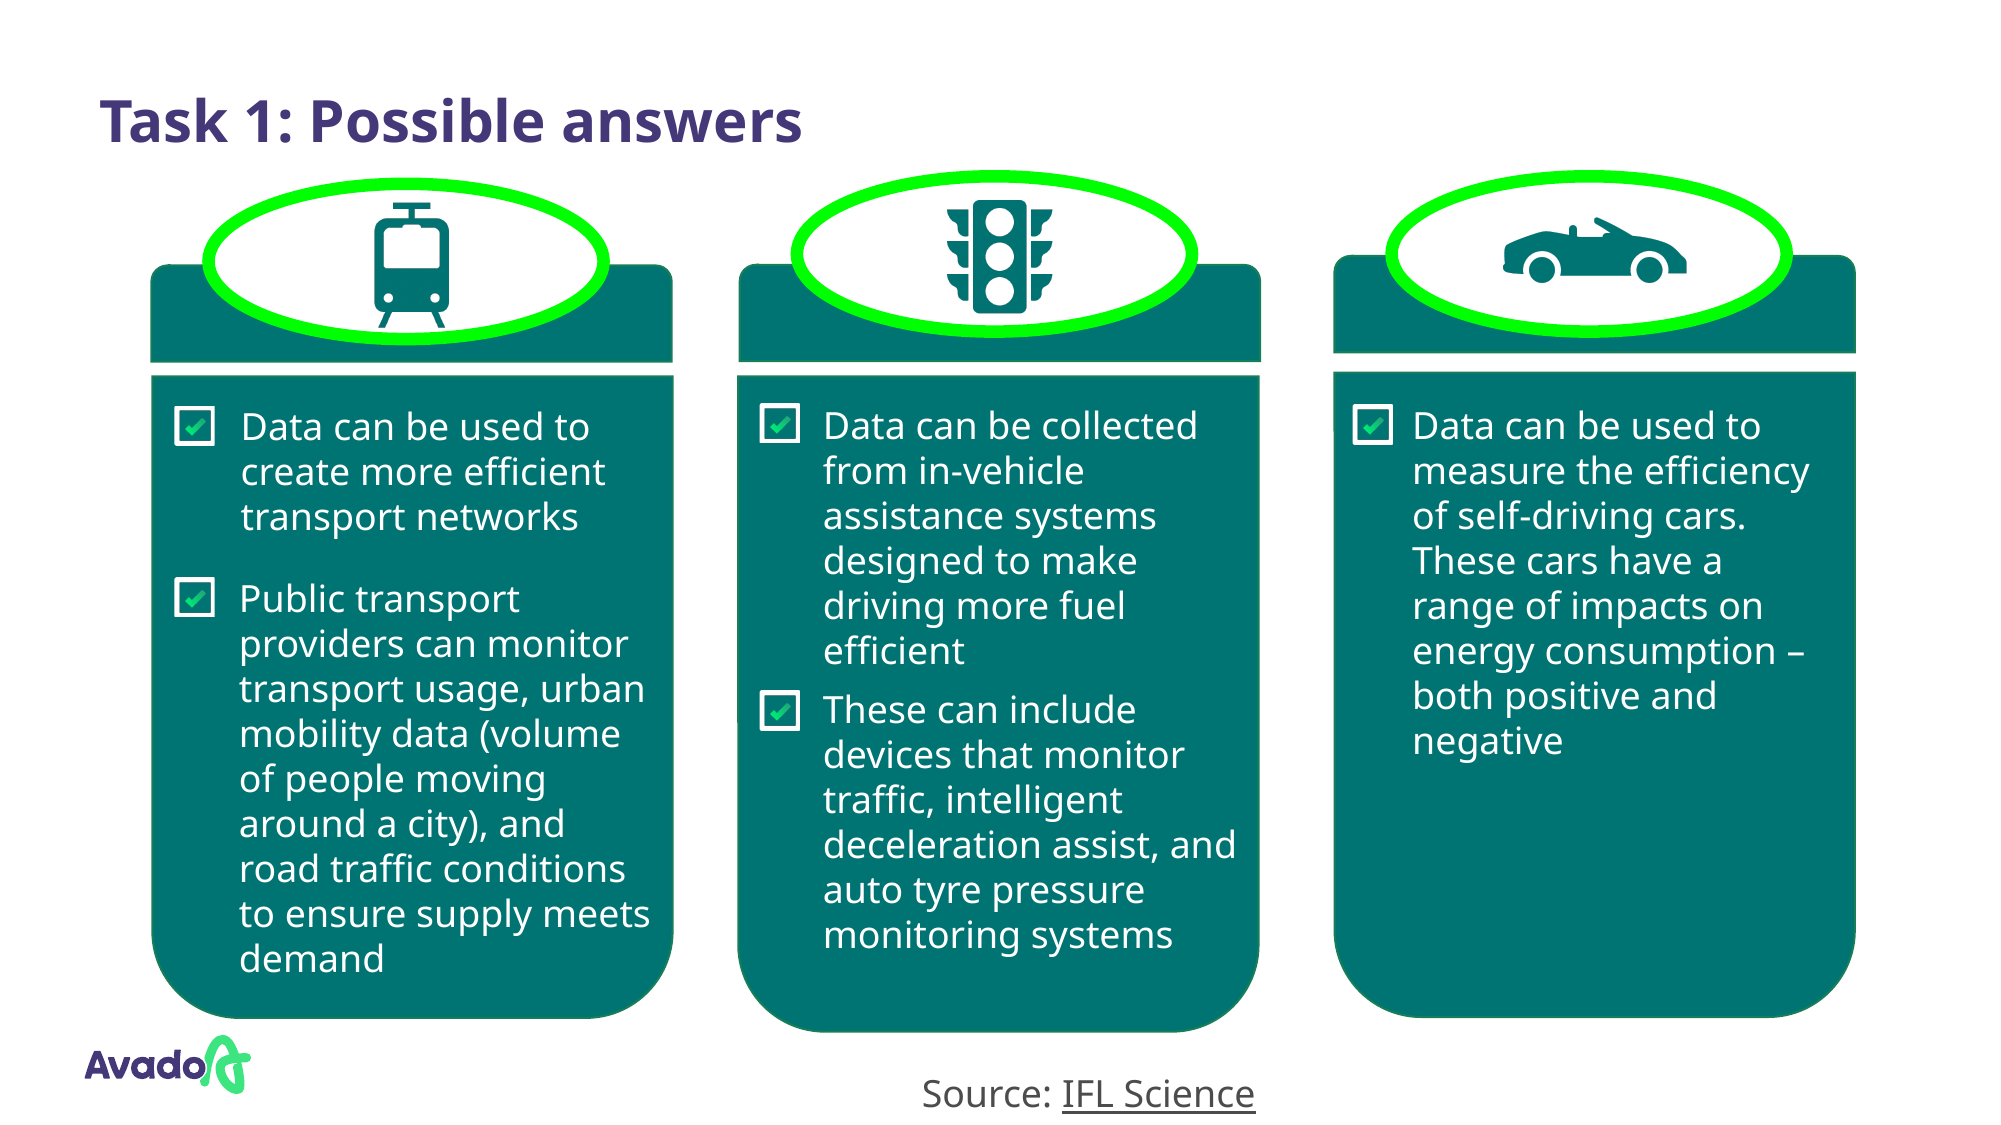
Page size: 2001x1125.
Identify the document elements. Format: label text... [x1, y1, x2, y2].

text_box [1690, 186, 1788, 322]
text_box These can include devices that monitor traffic, intelligent deceleration assist, and auto tyre pressure monitoring systems [808, 678, 1265, 964]
picture [1499, 155, 1690, 347]
picture [174, 405, 215, 446]
text_box [1333, 254, 1856, 354]
text_box Source: IFL Science [907, 1063, 1323, 1125]
text_box [795, 182, 924, 328]
picture [337, 190, 486, 340]
text_box [151, 546, 674, 956]
text_box Data can be used to measure the efficiency of self-driving cars. These cars have a range of impacts on energy consumption – both positive and negative [1322, 394, 1843, 770]
text_box [738, 263, 1262, 363]
text_box [151, 375, 674, 396]
text_box [1075, 182, 1194, 326]
text_box [1333, 371, 1856, 1019]
picture [924, 181, 1075, 332]
text_box [1390, 183, 1499, 325]
text_box Data can be used to create more efficient transport networks [150, 396, 698, 546]
picture [1352, 404, 1393, 445]
picture [759, 690, 800, 731]
text_box [150, 263, 673, 363]
text_box Public transport providers can monitor transport usage, urban mobility data (volume of people moving around a city), and road traffic conditions to ensure supply meets demand [149, 567, 670, 988]
text_box Data can be collected from in-vehicle assistance systems designed to make driving more fuel efficient [733, 394, 1260, 680]
text_box Task 1: Possible answers [84, 85, 1916, 182]
text_box [737, 680, 1258, 1033]
text_box [207, 182, 605, 336]
text_box [737, 375, 1260, 394]
picture [759, 403, 800, 443]
picture [174, 577, 215, 617]
text_box [172, 988, 653, 1019]
